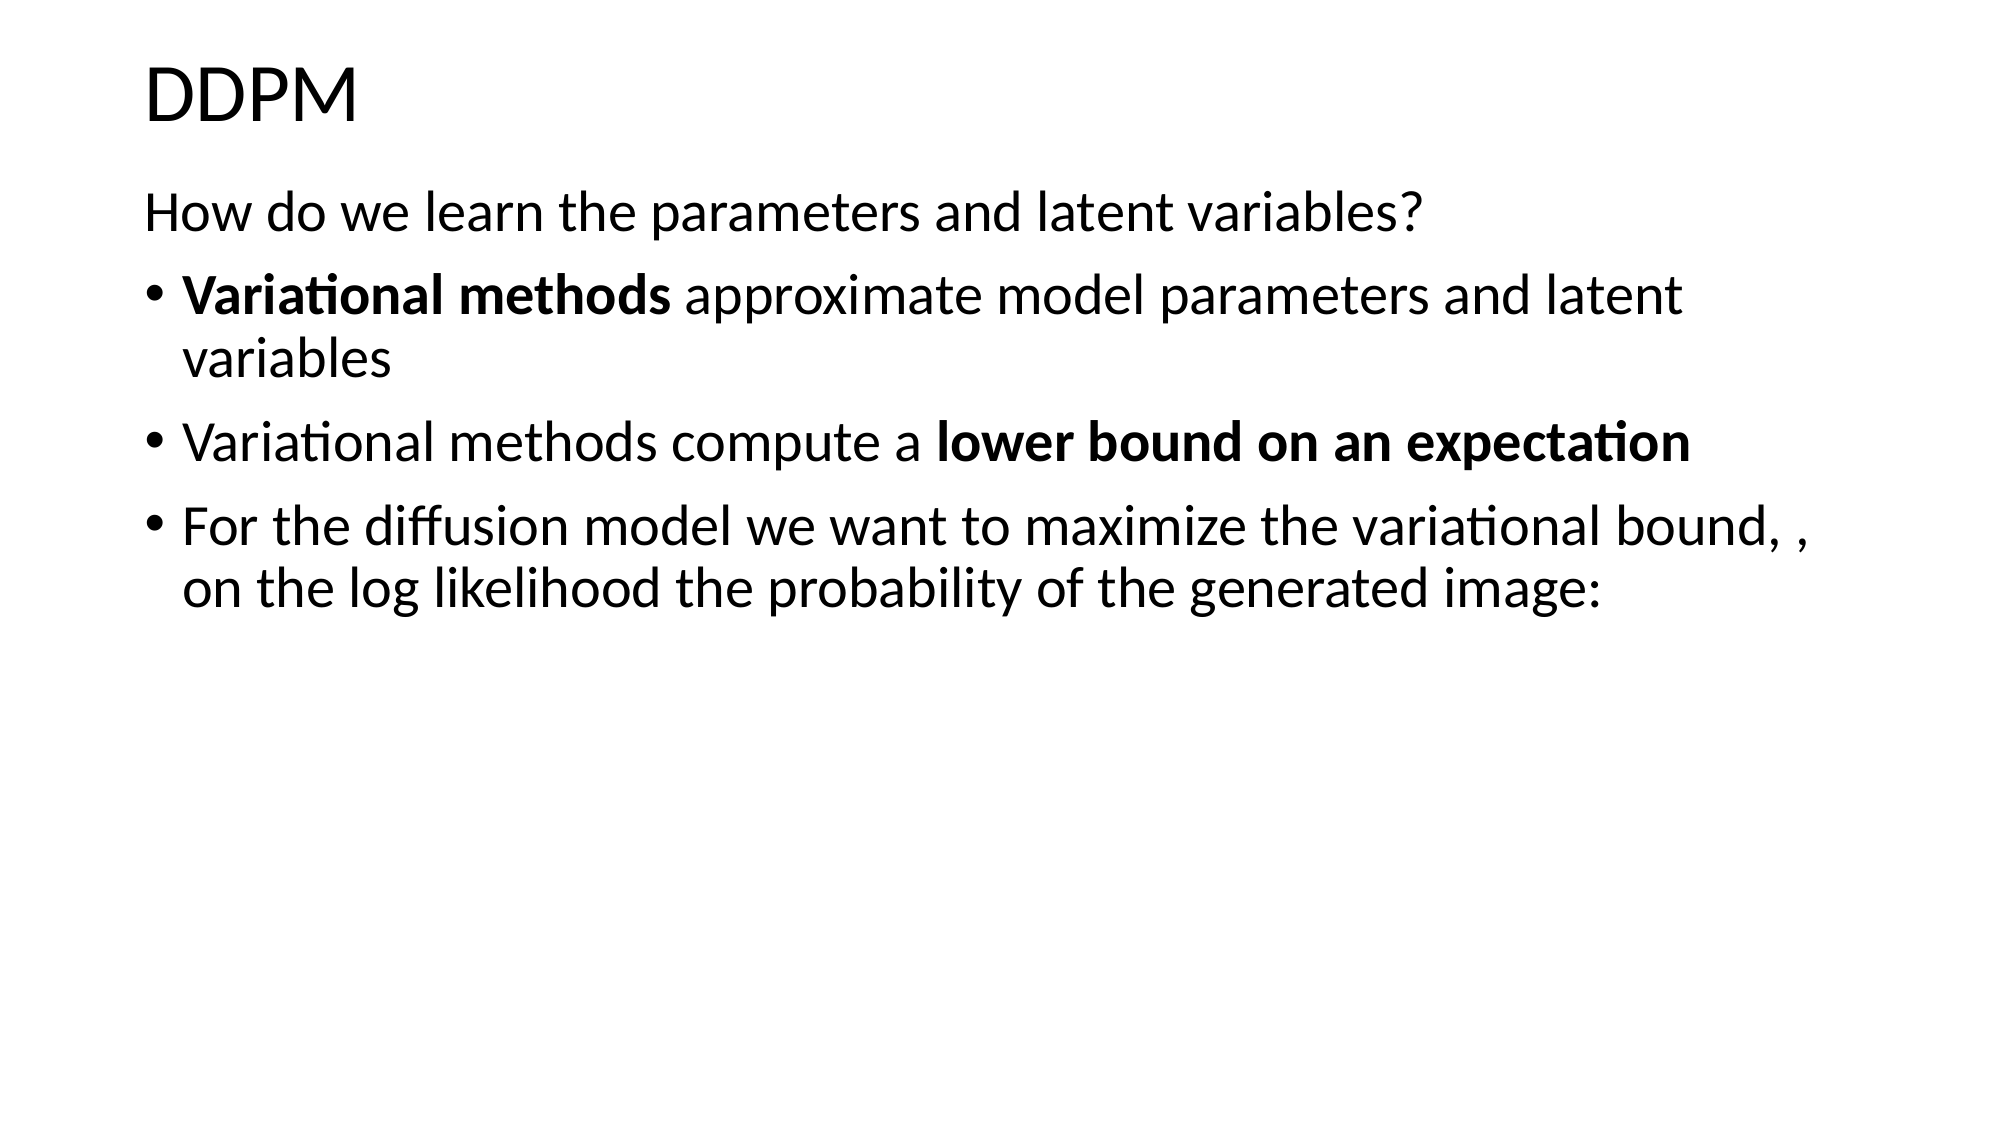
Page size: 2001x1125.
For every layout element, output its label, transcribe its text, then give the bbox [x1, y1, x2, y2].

title DDPM [129, 22, 1855, 166]
